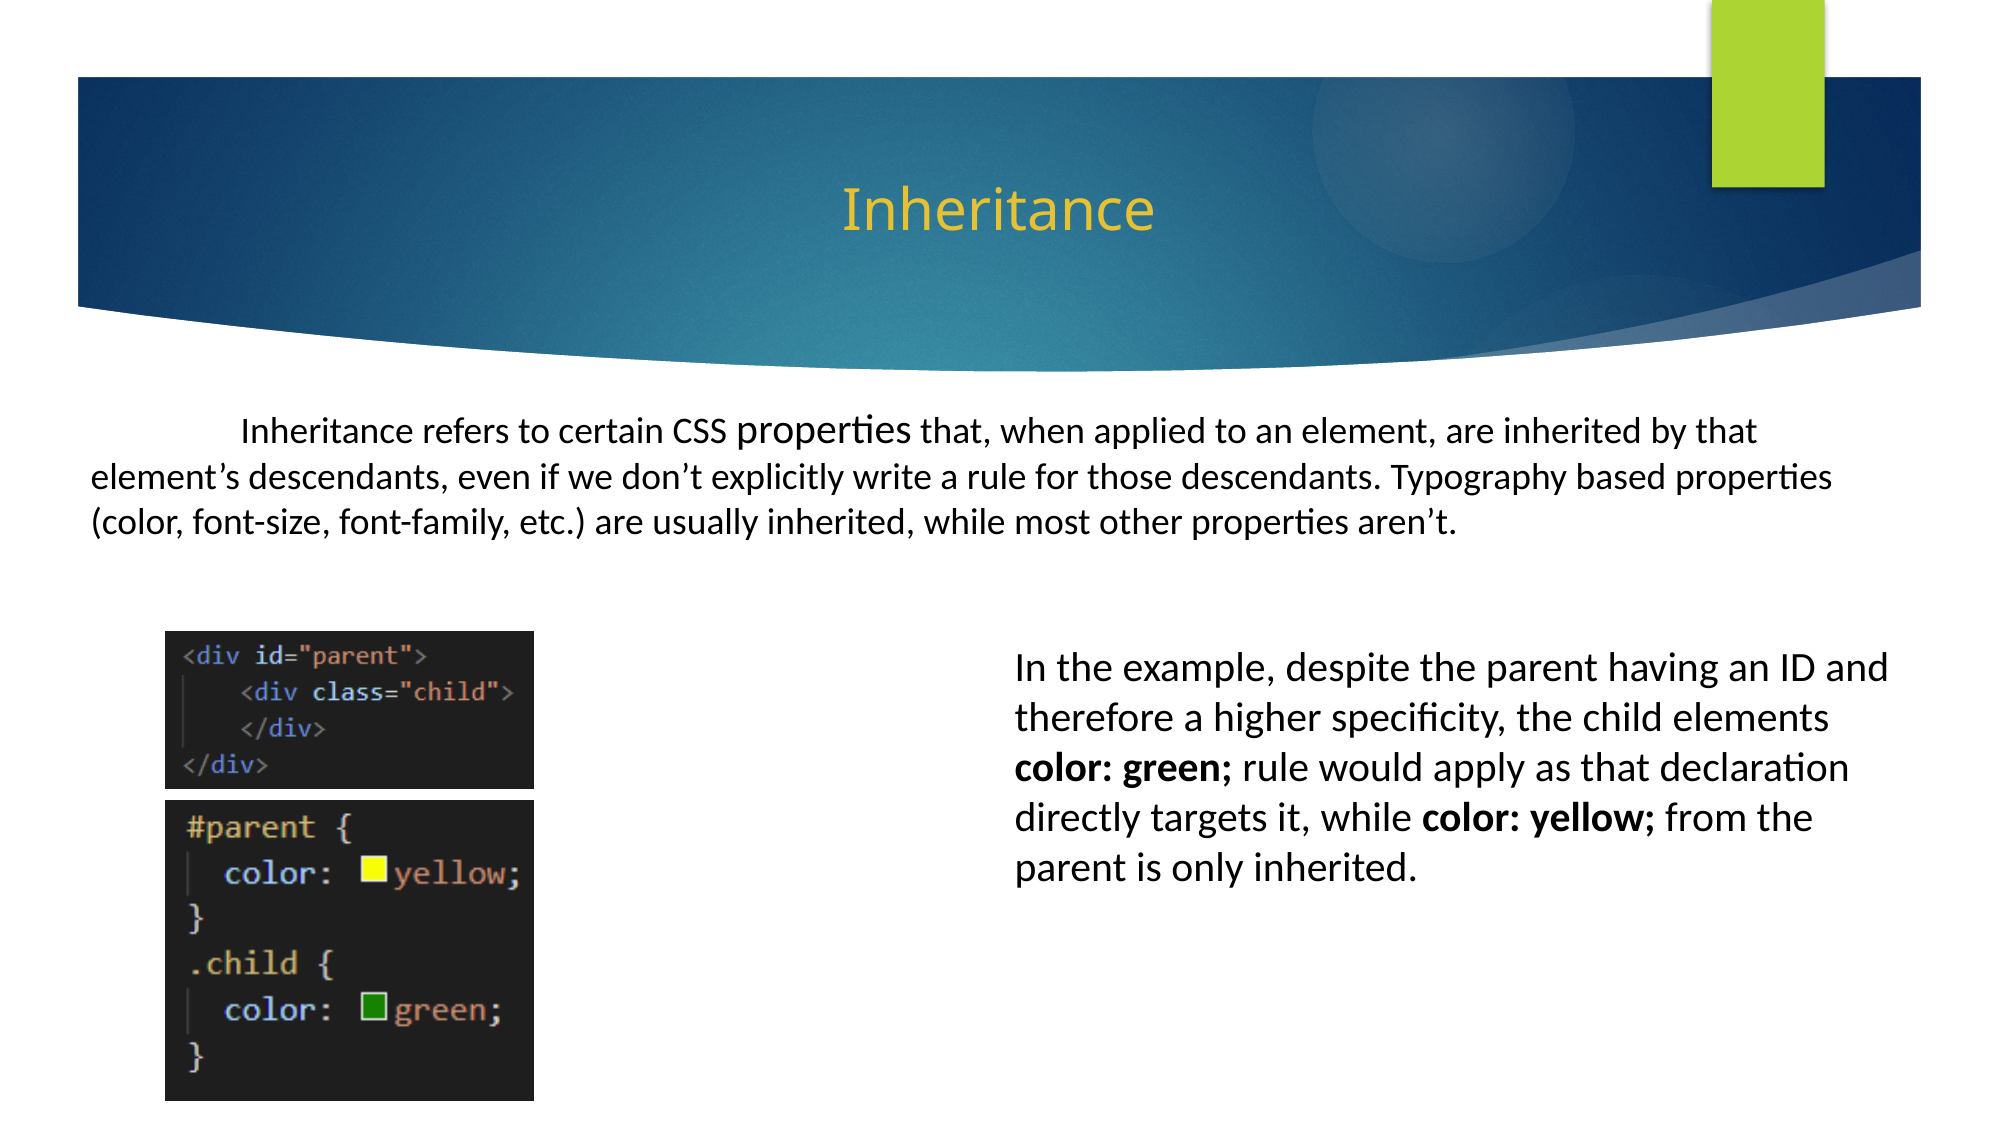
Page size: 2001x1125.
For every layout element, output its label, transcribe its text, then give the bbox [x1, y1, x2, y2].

text_box Inheritance refers to certain CSS properties that, when applied to an element, are inherited by that element’s descendants, even if we don’t explicitly write a rule for those descendants. Typography based properties (color, font-size, font-family, etc.) are usually inherited, while most other properties aren’t. [75, 394, 1924, 550]
title Inheritance [496, 167, 1504, 250]
picture [164, 631, 535, 789]
text_box In the example, despite the parent having an ID and therefore a higher specificity, the child elements color: green; rule would apply as that declaration directly targets it, while color: yellow; from the parent is only inherited. [999, 631, 1924, 897]
picture [164, 800, 535, 1102]
